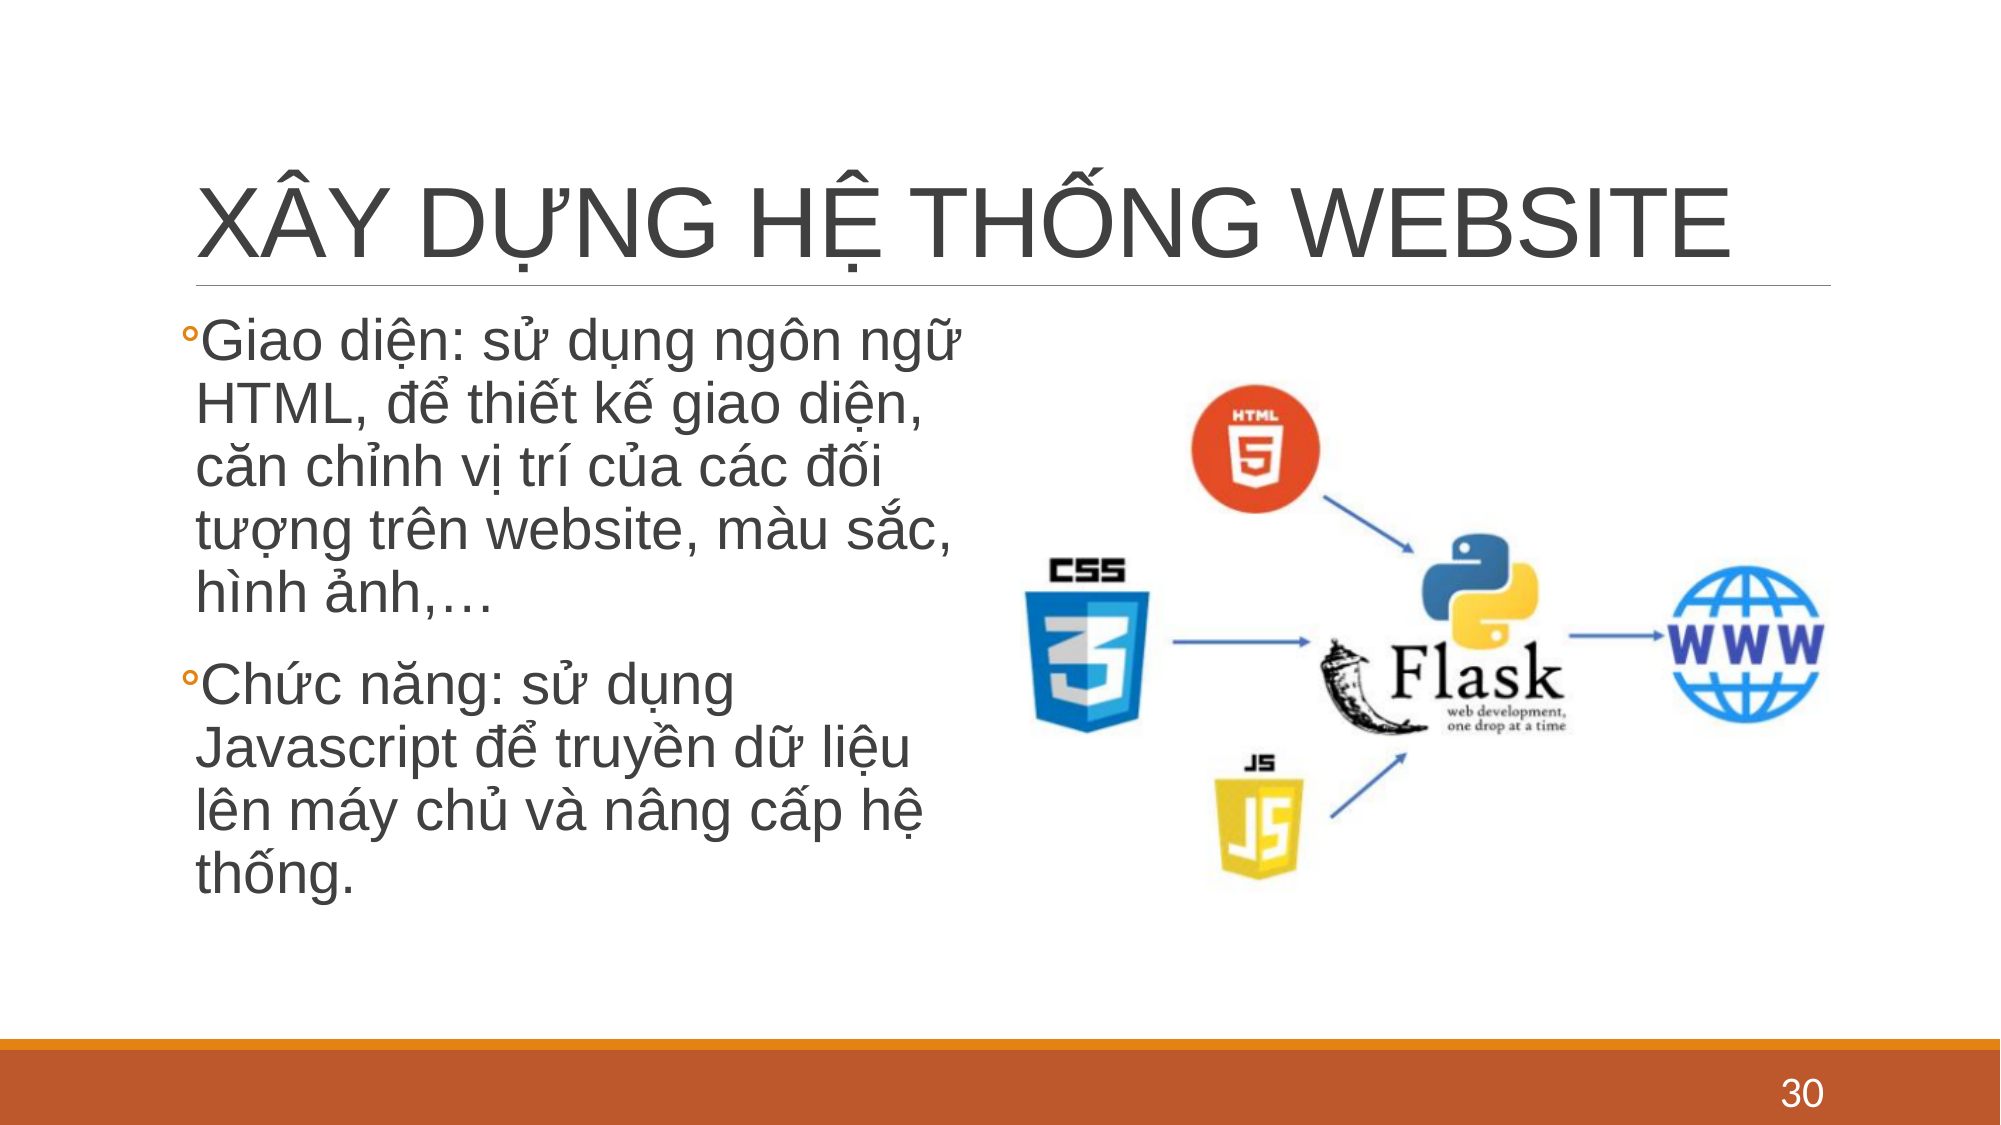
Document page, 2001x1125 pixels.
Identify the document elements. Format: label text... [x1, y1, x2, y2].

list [1019, 366, 1831, 899]
slide_number 30 [1624, 1059, 1840, 1120]
list Giao diện: sử dụng ngôn ngữ HTML, để thiết kế giao diện, căn chỉnh vị trí của các đối tượng trên website, màu sắc, hình ảnh,… Chức năng: sử dụng Javascript để truyền dữ liệu lên máy chủ và nâng cấp hệ thống. [180, 302, 990, 963]
title Xây dựng hệ thống website [180, 47, 1830, 285]
